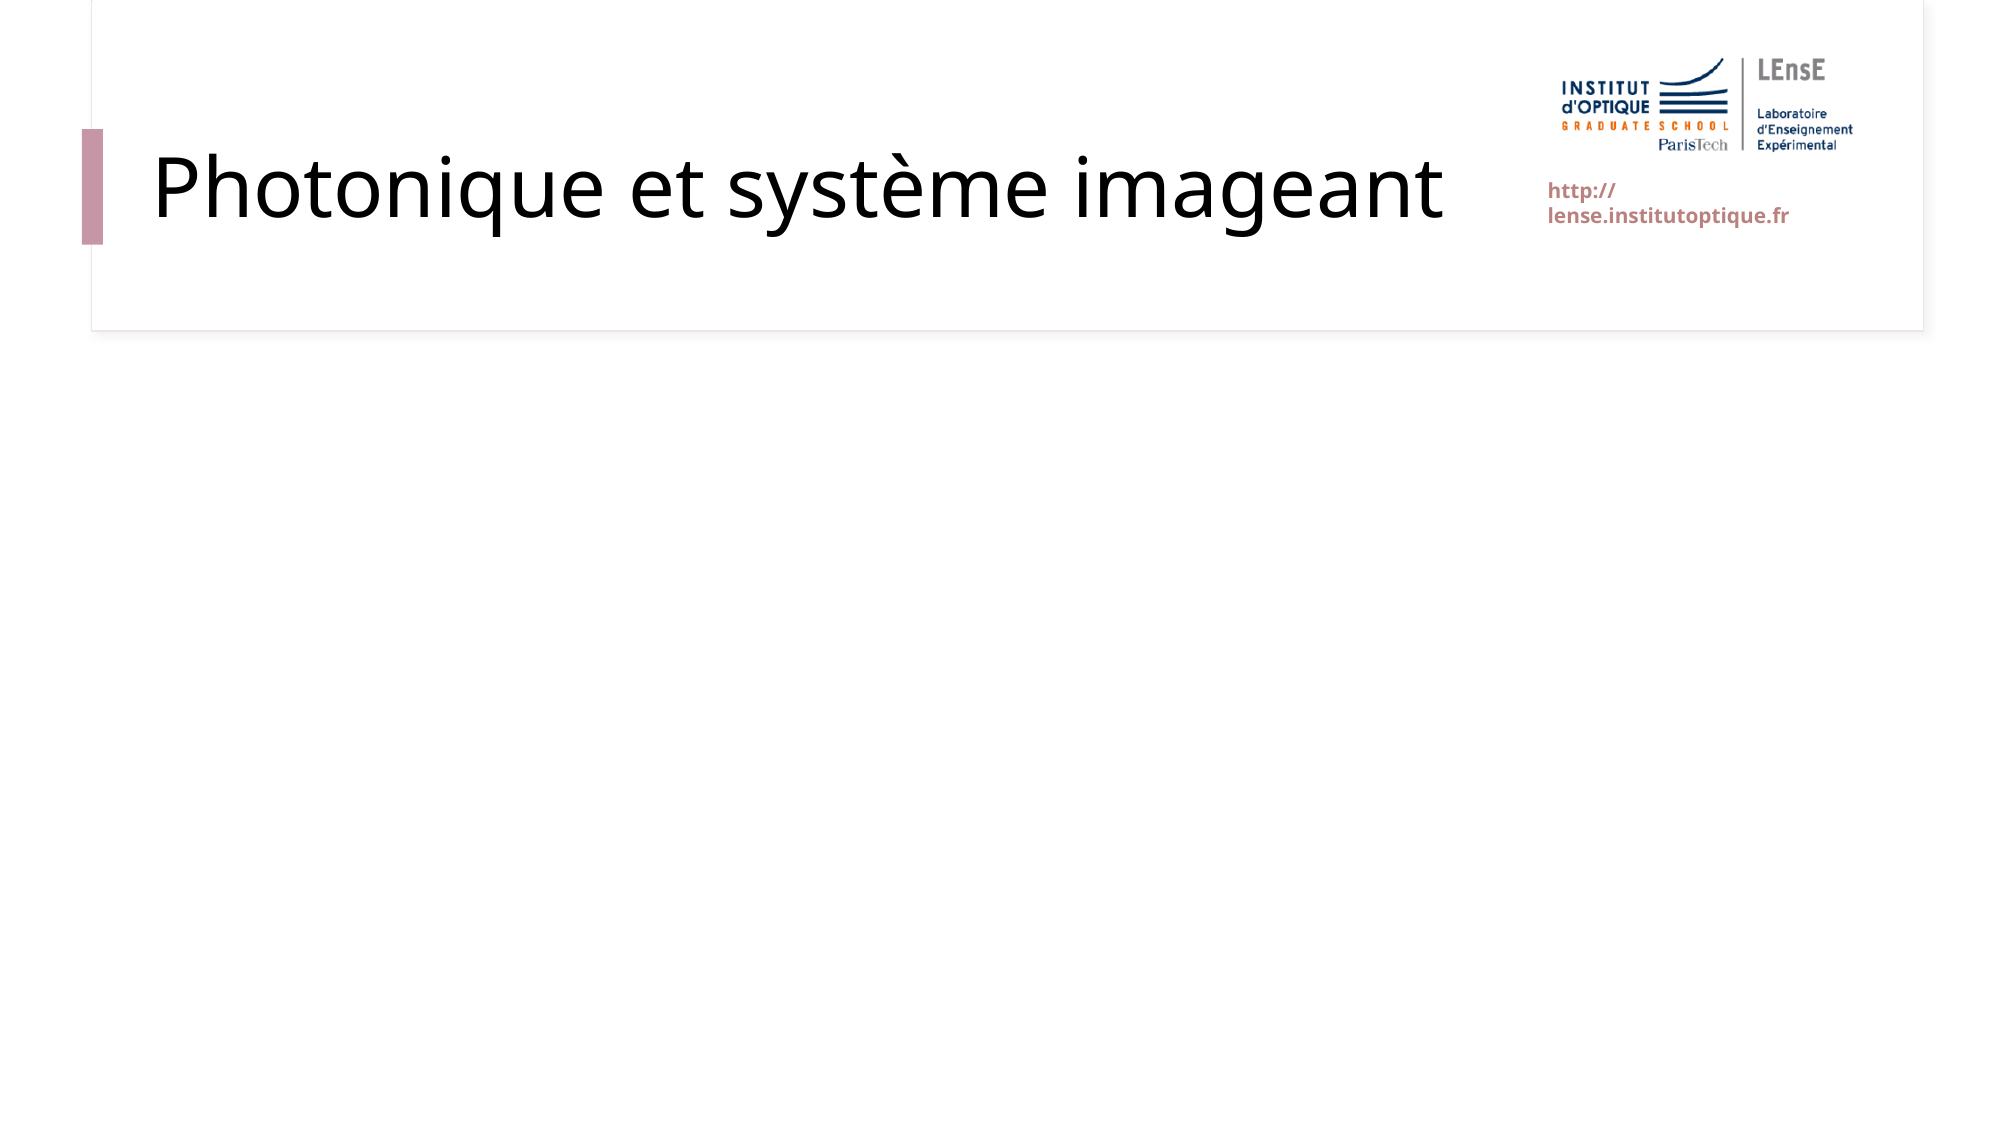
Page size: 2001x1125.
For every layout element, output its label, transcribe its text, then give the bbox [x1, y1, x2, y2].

picture [1532, 27, 1882, 171]
text_box Photonique et système imageant [136, 94, 1805, 288]
text_box http://lense.institutoptique.fr [1532, 171, 1872, 236]
